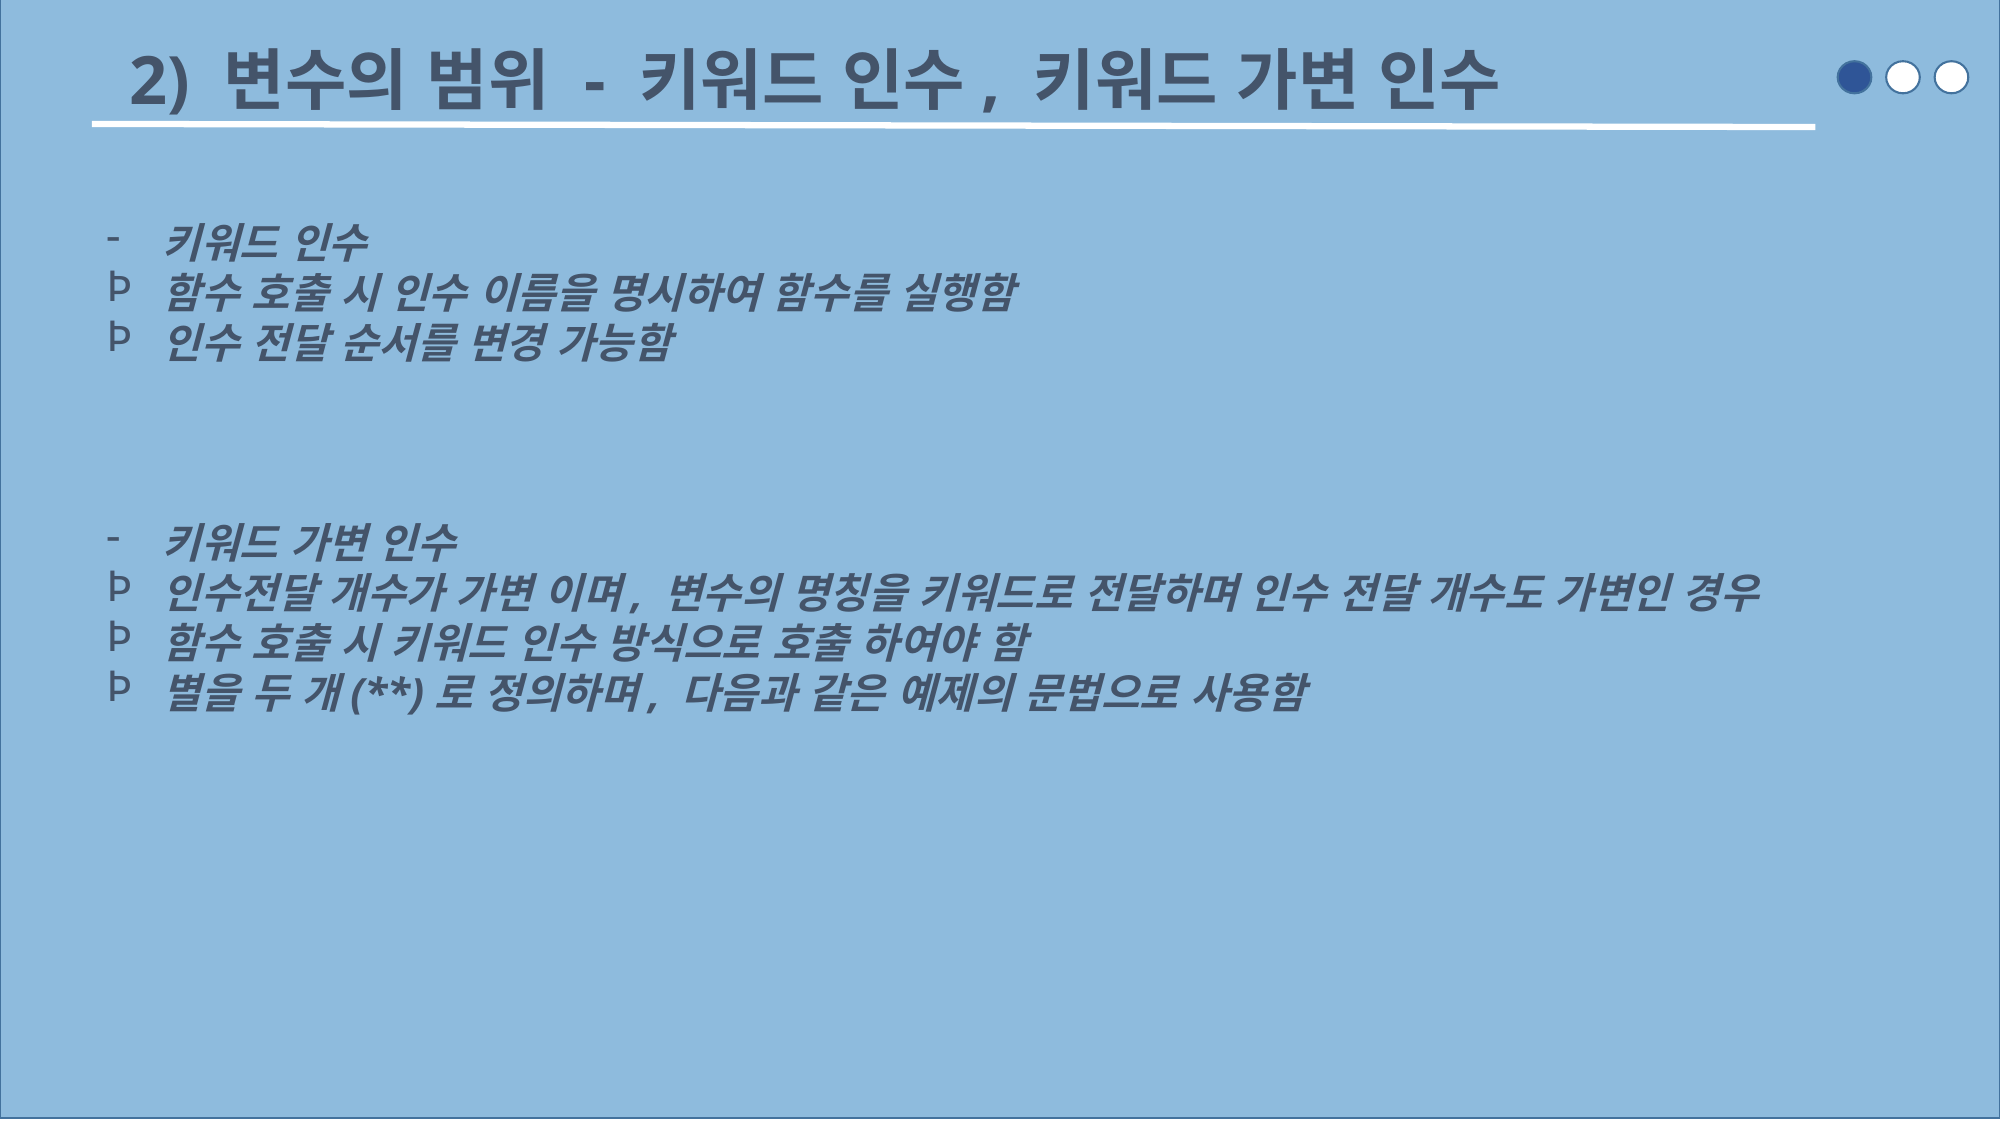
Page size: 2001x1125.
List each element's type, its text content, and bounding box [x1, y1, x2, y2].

text_box 2) 변수의 범위 - 키워드 인수, 키워드 가변 인수 [114, 30, 1807, 123]
text_box [0, 0, 2000, 1119]
text_box 키워드 인수 함수 호출 시 인수 이름을 명시하여 함수를 실행함 인수 전달 순서를 변경 가능함 키워드 가변 인수 인수전달 개수가 가변 이며, 변수의 명칭을 키워드로 전달하며 인수 전달 개수도 가변인 경우 함수 호출 시 키워드 인수 방식으로 호출 하여야 함 별을 두 개(**)로 정의하며, 다음과 같은 예제의 문법으로 사용함 [91, 209, 1858, 725]
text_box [91, 123, 1816, 127]
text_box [1837, 61, 1969, 94]
